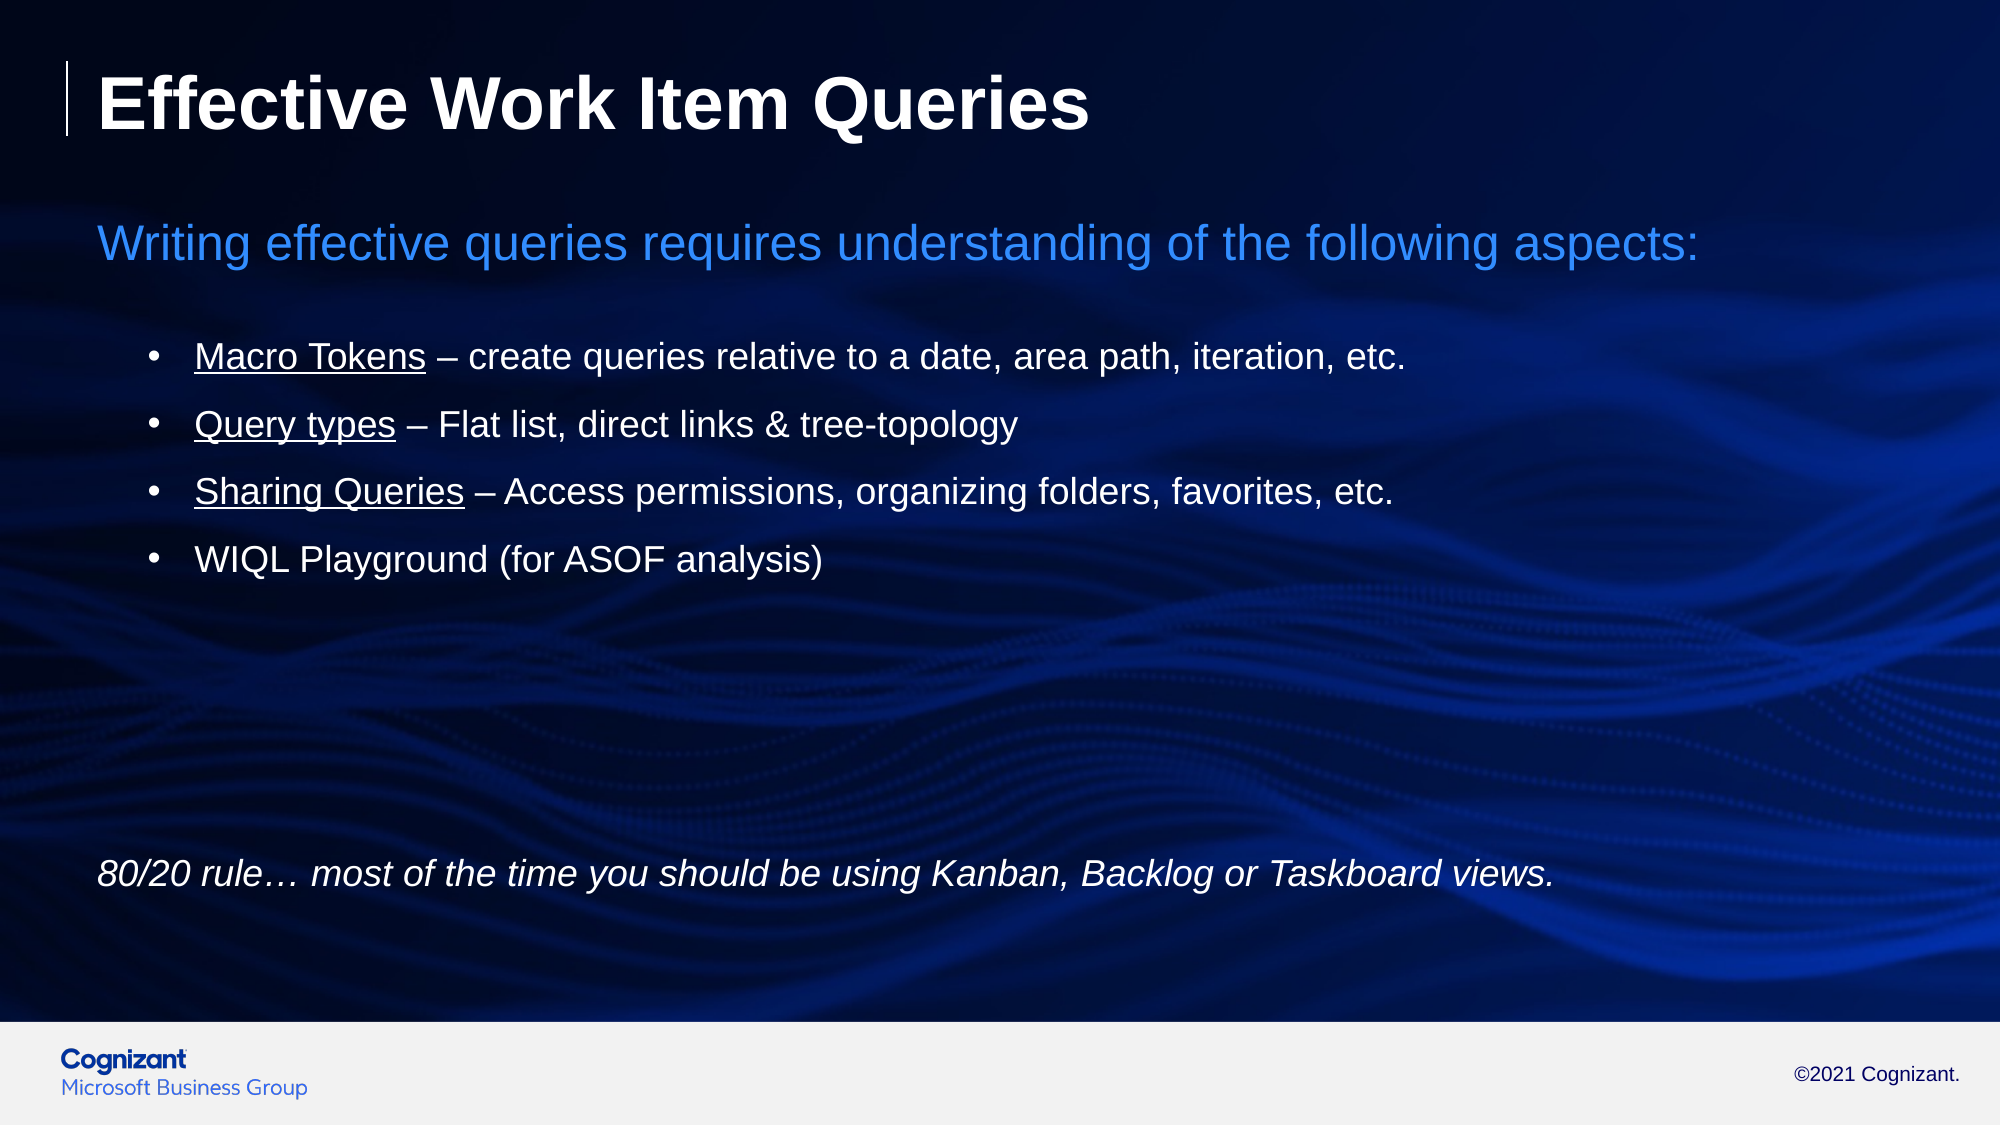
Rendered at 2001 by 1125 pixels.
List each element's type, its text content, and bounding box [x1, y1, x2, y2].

picture [52, 1041, 315, 1105]
list Effective Work Item Queries [91, 59, 1909, 204]
list Writing effective queries requires understanding of the following aspects: [91, 204, 1909, 263]
picture [0, 0, 2000, 1021]
text_box Macro Tokens – create queries relative to a date, area path, iteration, etc. Query types – Flat list, direct links & tree-topology Sharing Queries – Access permissions, organizing folders, favorites, etc. WIQL Playground (for ASOF analysis) [132, 302, 1799, 655]
text_box 80/20 rule… most of the time you should be using Kanban, Backlog or Taskboard views. [91, 842, 1909, 1014]
